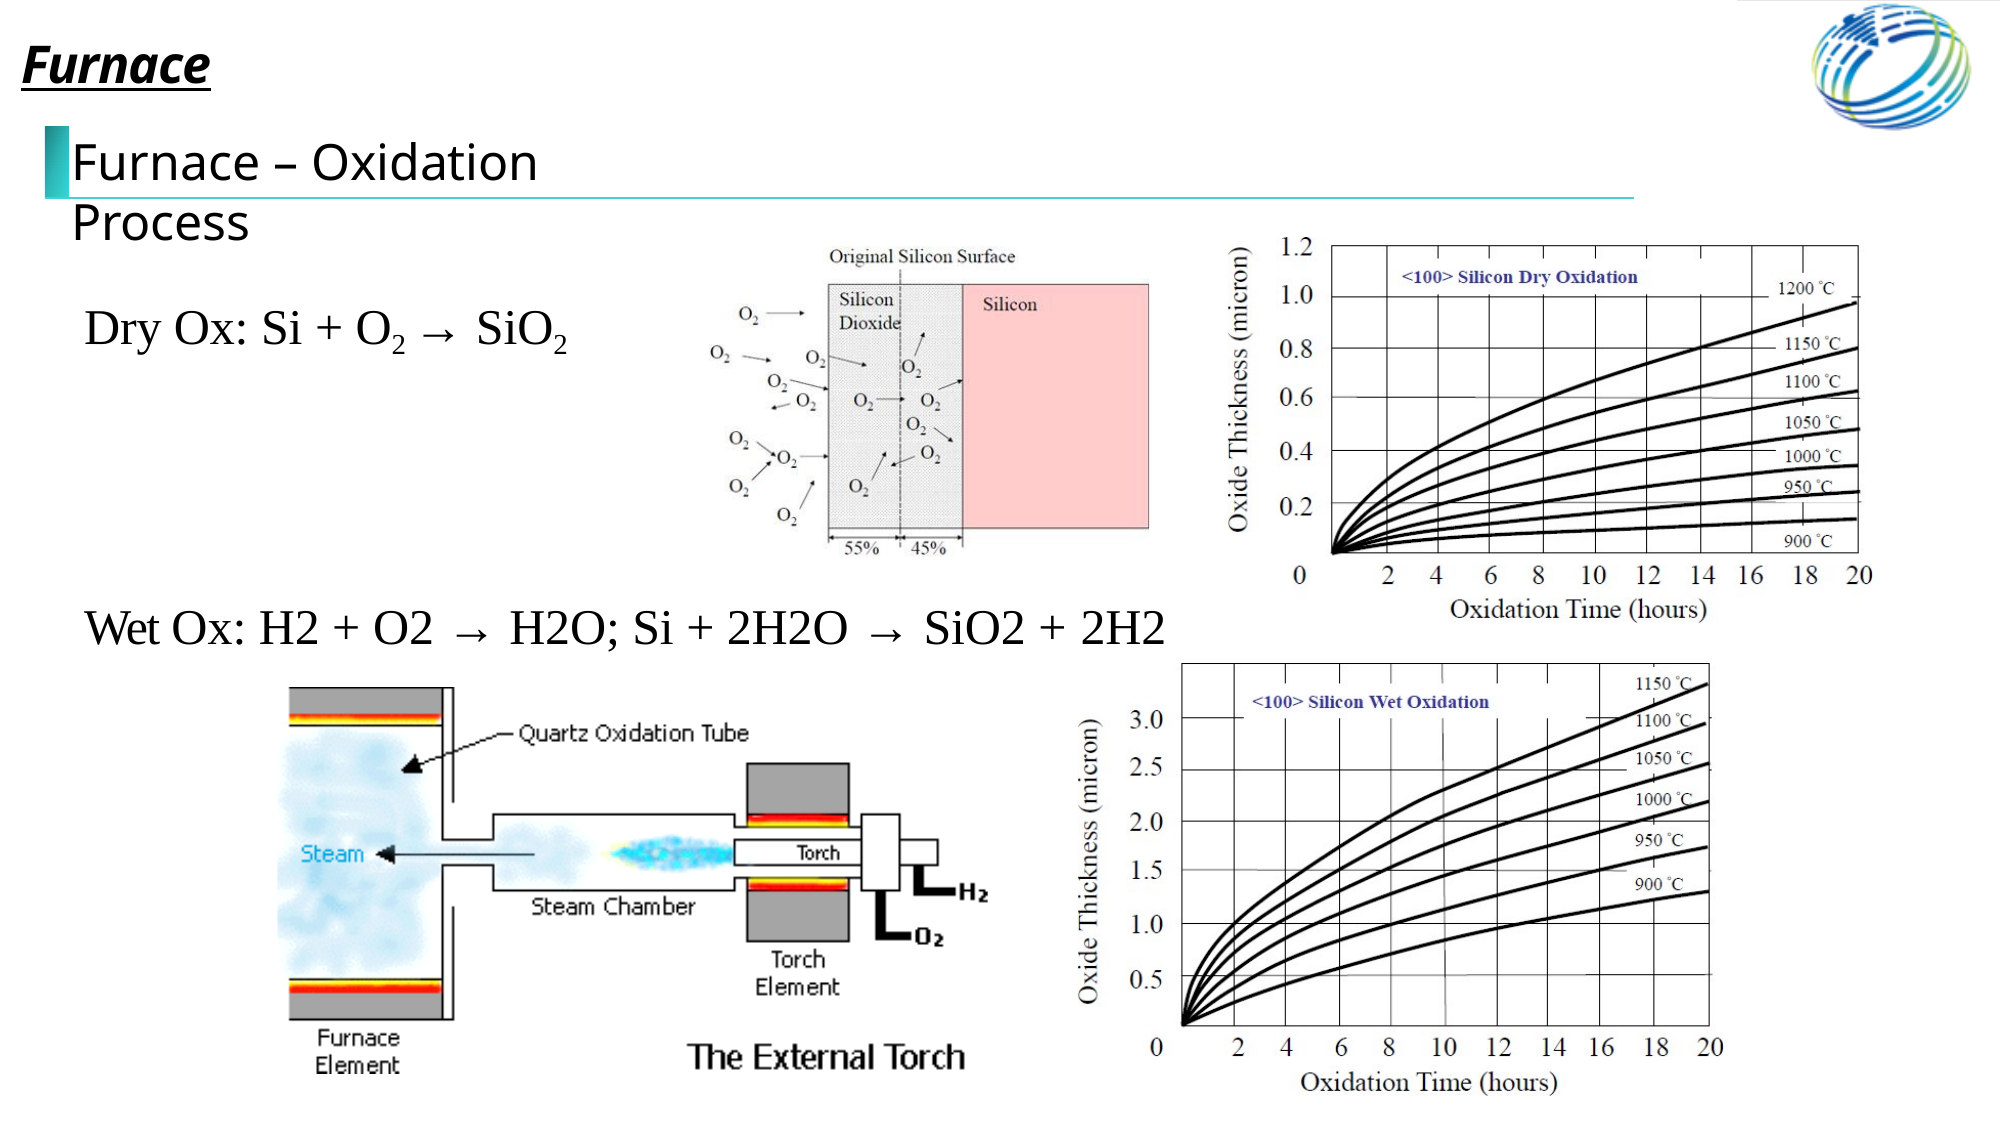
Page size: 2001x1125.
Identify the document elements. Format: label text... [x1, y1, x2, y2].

picture [1737, 0, 2000, 151]
text_box [708, 246, 1150, 557]
text_box Wet Ox: H2 + O2 → H2O; Si + 2H2O → SiO2 + 2H2 [82, 592, 1174, 655]
text_box Furnace – Oxidation Process Dry Ox: Si + O2 → SiO2 [67, 198, 716, 360]
text_box Furnace – Oxidation Process Dry Ox: Si + O2 → SiO2 [227, 128, 716, 197]
text_box [277, 687, 988, 1074]
text_box [1227, 237, 1873, 623]
text_box [1077, 663, 1724, 1096]
title Furnace [19, 28, 227, 220]
